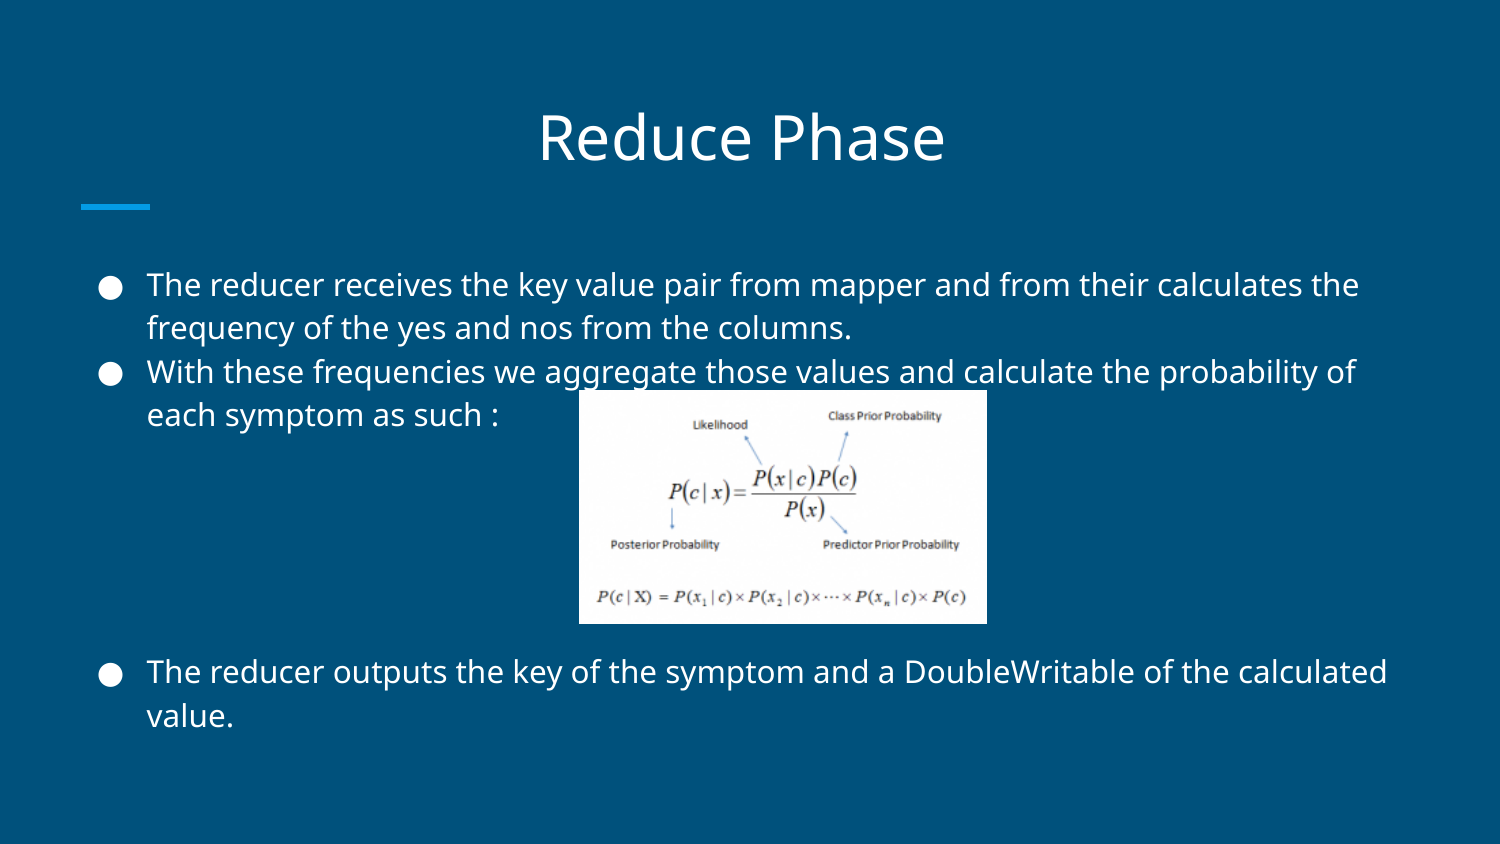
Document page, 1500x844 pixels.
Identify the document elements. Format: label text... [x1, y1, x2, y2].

list The reducer receives the key value pair from mapper and from their calculates the frequency of the yes and nos from the columns. With these frequencies we aggregate those values and calculate the probability of each symptom as such : The reducer outputs the key of the symptom and a DoubleWritable of the calculated value. [63, 244, 1437, 750]
picture [580, 389, 986, 623]
title Reduce Phase [63, 75, 1437, 188]
